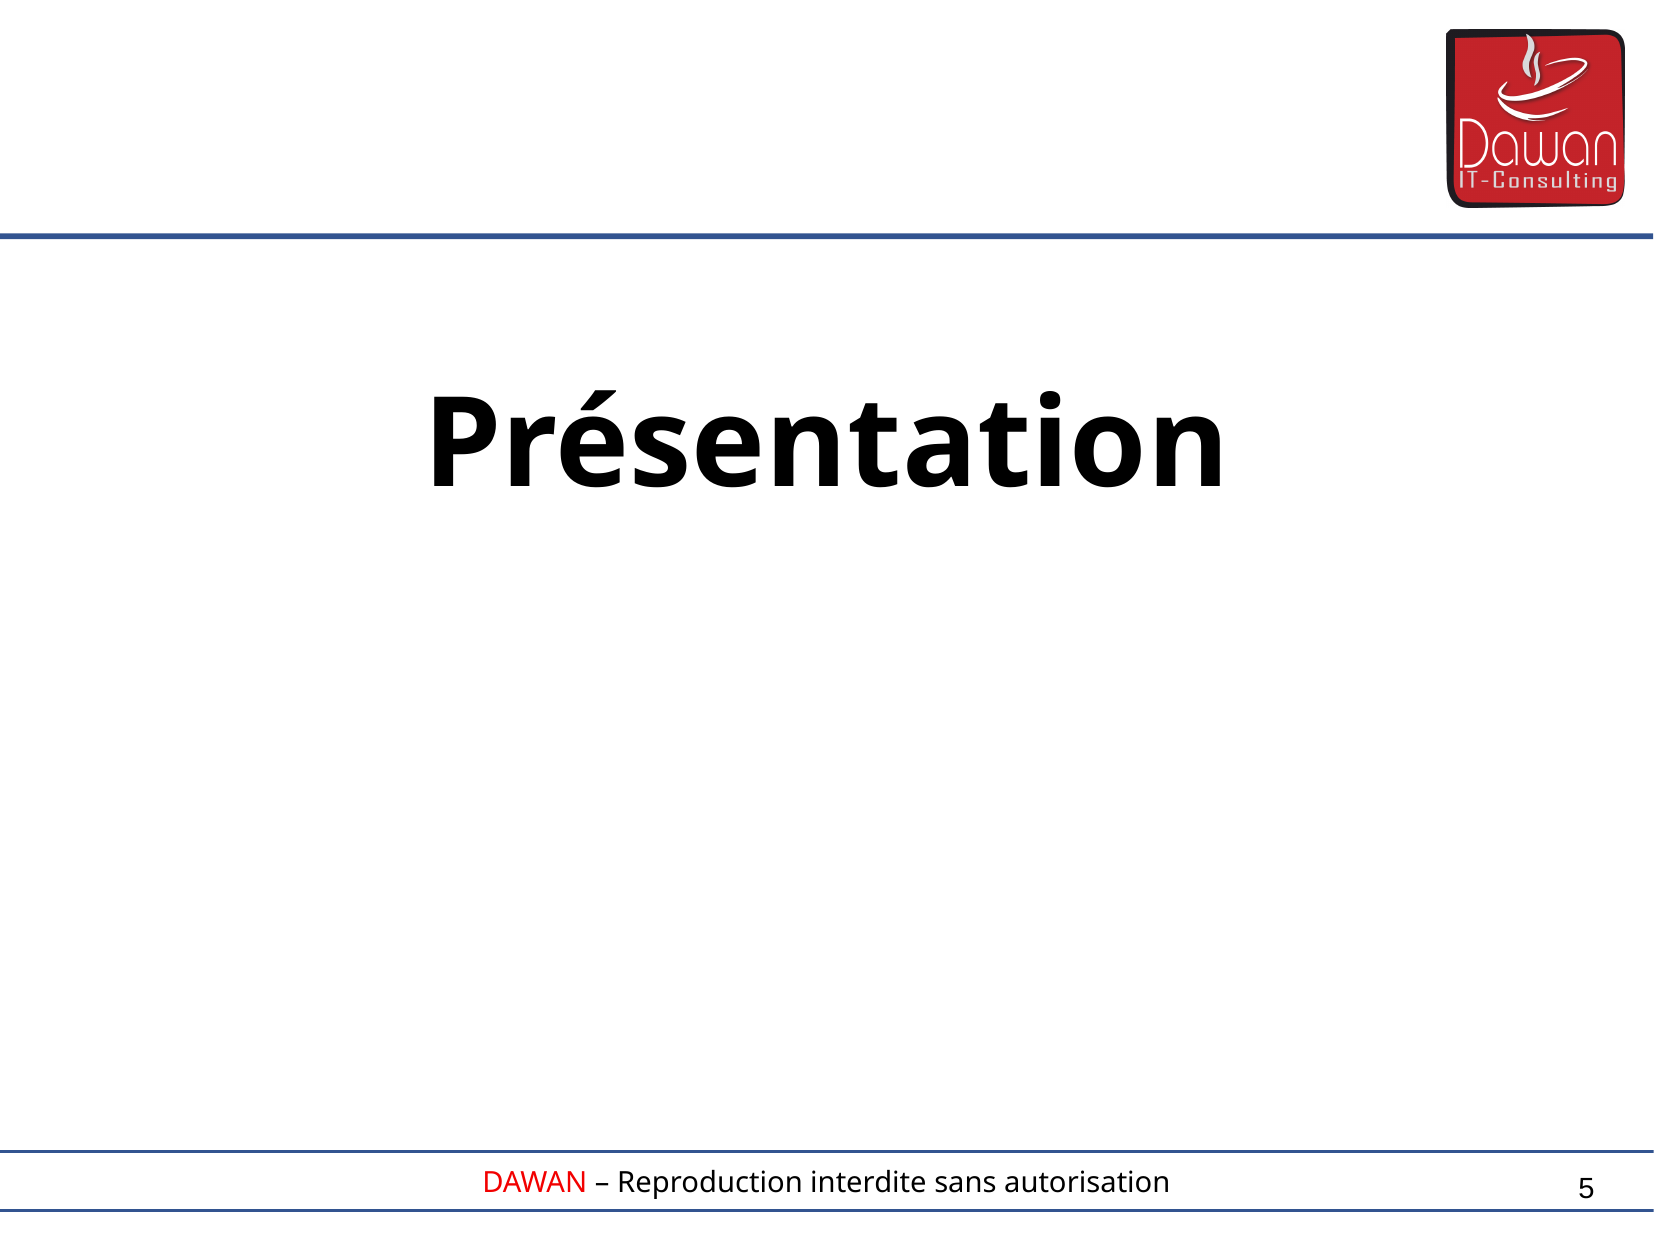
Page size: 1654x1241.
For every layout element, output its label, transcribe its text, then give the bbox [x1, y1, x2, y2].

slide_number 5 [1535, 1169, 1595, 1233]
text_box Présentation [408, 354, 1246, 519]
picture [1446, 29, 1625, 208]
